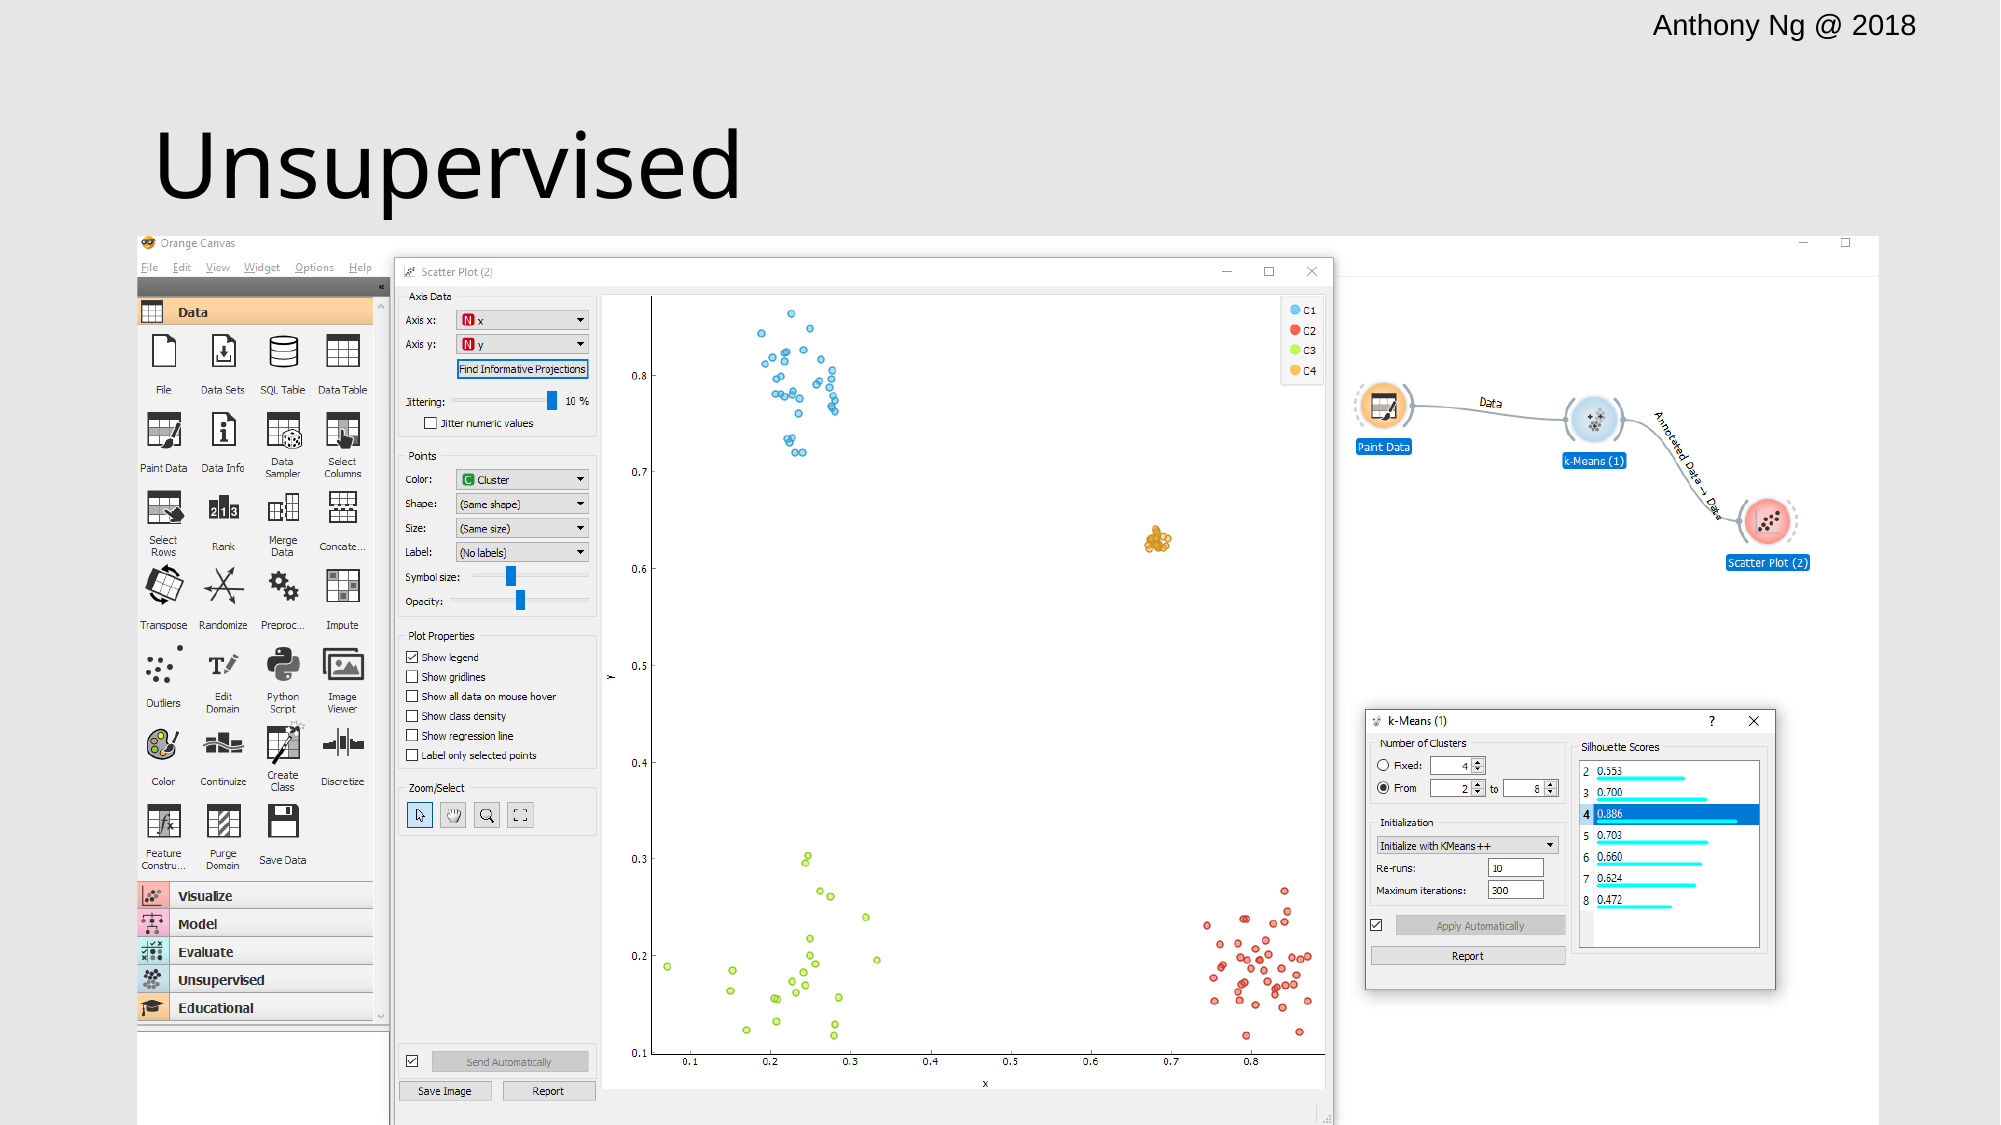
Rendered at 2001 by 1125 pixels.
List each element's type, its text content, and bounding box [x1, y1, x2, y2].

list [137, 236, 1879, 1125]
title Unsupervised [137, 59, 1863, 236]
